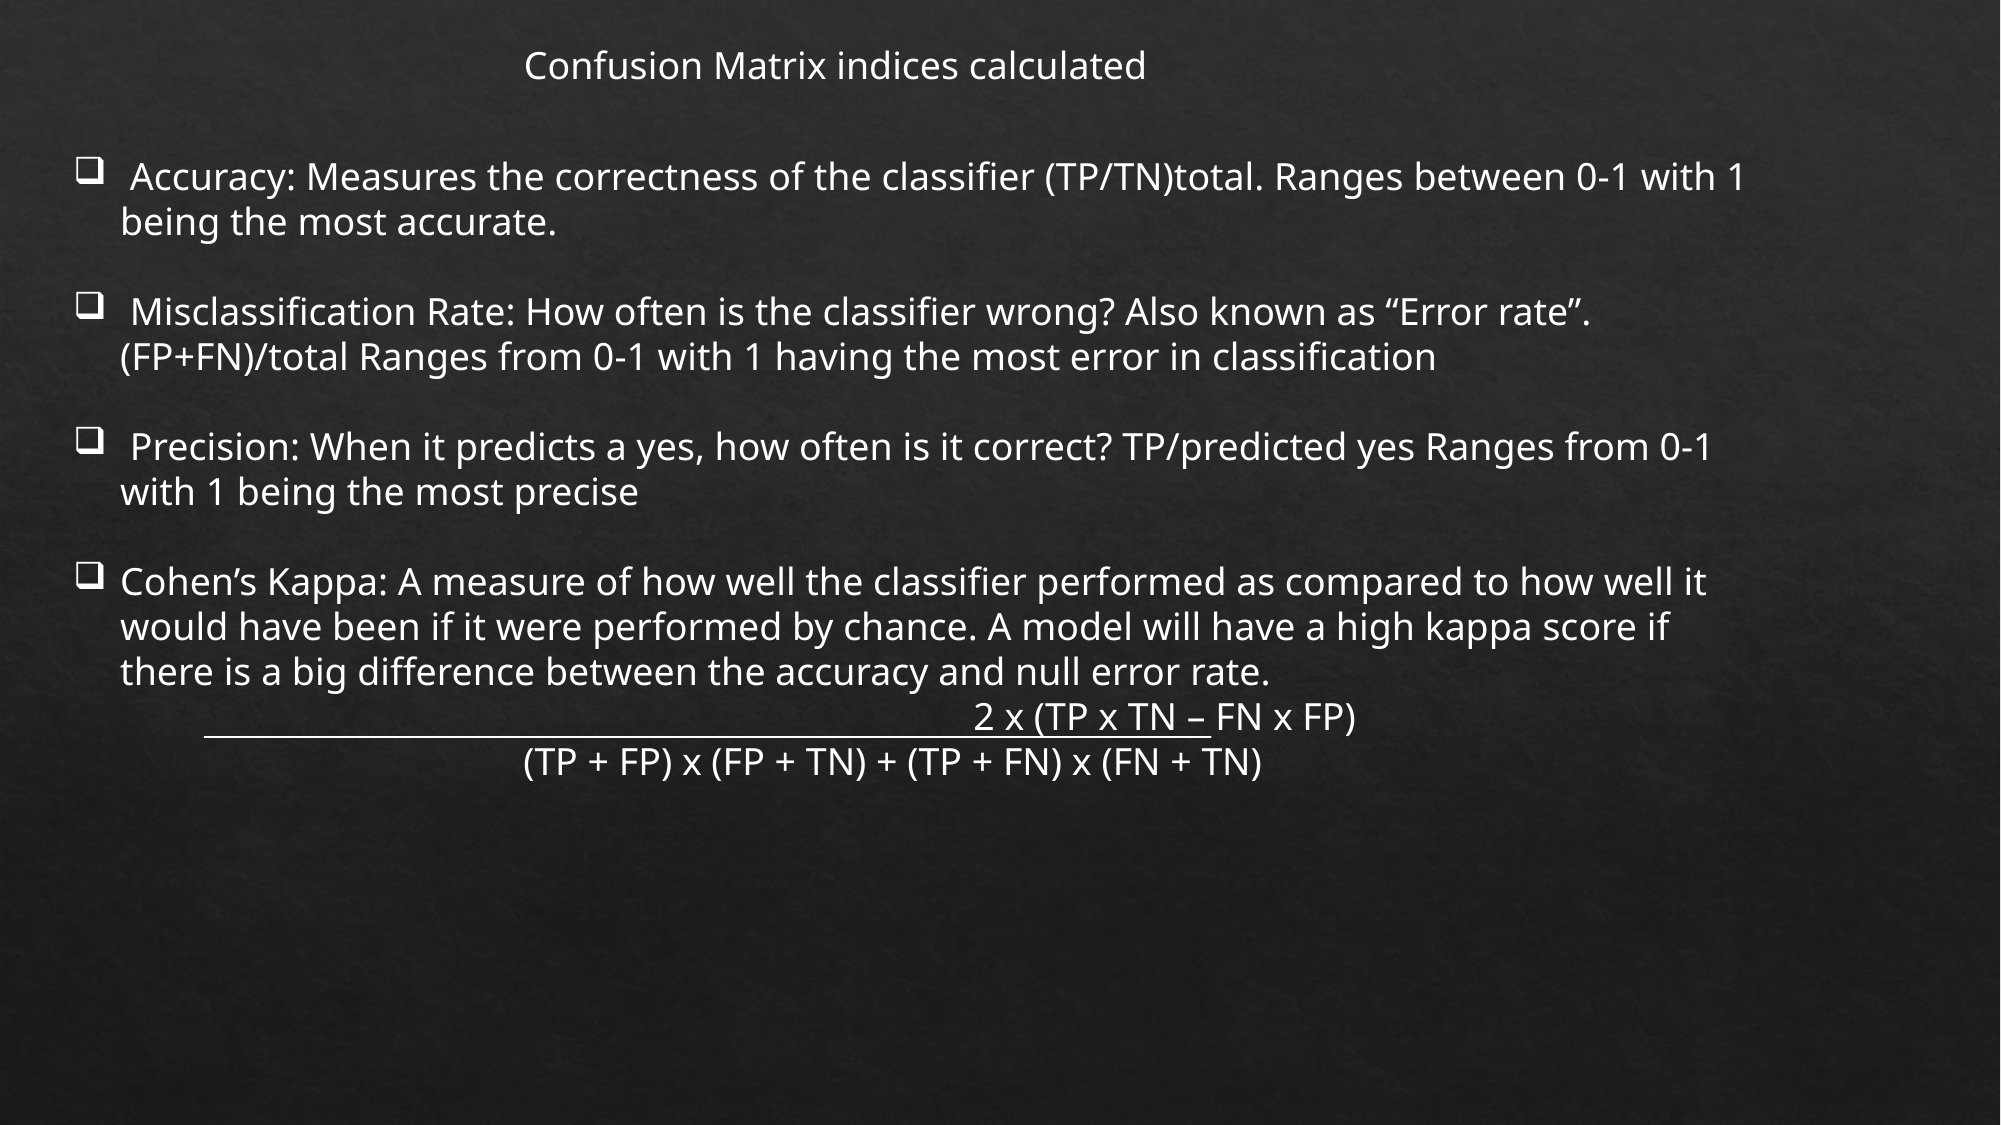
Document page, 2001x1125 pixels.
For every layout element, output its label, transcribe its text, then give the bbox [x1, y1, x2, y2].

text_box Accuracy: Measures the correctness of the classifier (TP/TN)total. Ranges between 0-1 with 1 being the most accurate. Misclassification Rate: How often is the classifier wrong? Also known as “Error rate”. (FP+FN)/total Ranges from 0-1 with 1 having the most error in classification Precision: When it predicts a yes, how often is it correct? TP/predicted yes Ranges from 0-1 with 1 being the most precise Cohen’s Kappa: A measure of how well the classifier performed as compared to how well it would have been if it were performed by chance. A model will have a high kappa score if there is a big difference between the accuracy and null error rate. 2 x (TP x TN – FN x FP) (TP + FP) x (FP + TN) + (TP + FN) x (FN + TN) [58, 145, 1785, 881]
text_box Confusion Matrix indices calculated [350, 34, 1322, 95]
